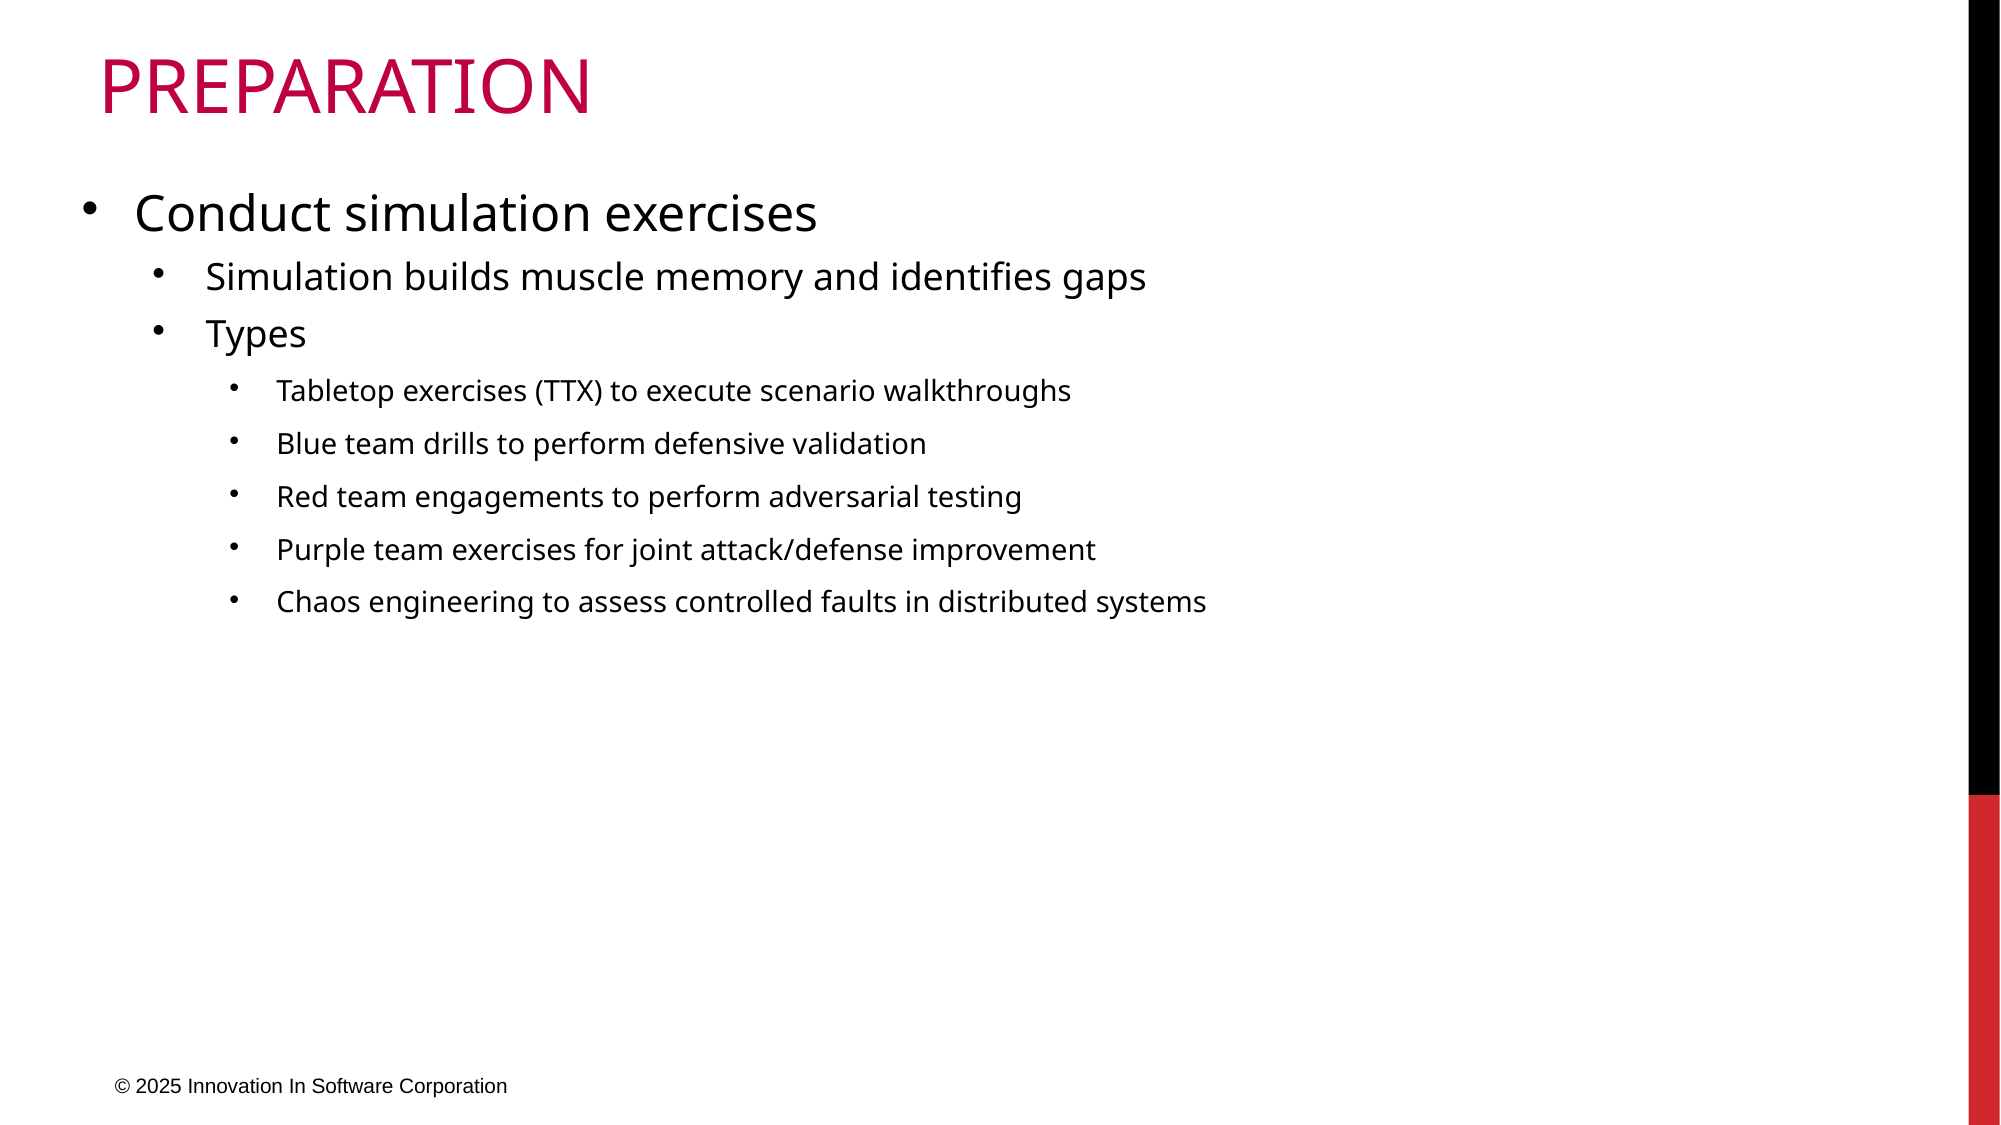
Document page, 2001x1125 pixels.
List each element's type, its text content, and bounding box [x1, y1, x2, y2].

list Conduct simulation exercises Simulation builds muscle memory and identifies gaps Types Tabletop exercises (TTX) to execute scenario walkthroughs Blue team drills to perform defensive validation Red team engagements to perform adversarial testing Purple team exercises for joint attack/defense improvement Chaos engineering to assess controlled faults in distributed systems [63, 181, 1761, 999]
footer © 2025 Innovation In Software Corporation [99, 1065, 850, 1112]
title Preparation [98, 0, 1770, 186]
